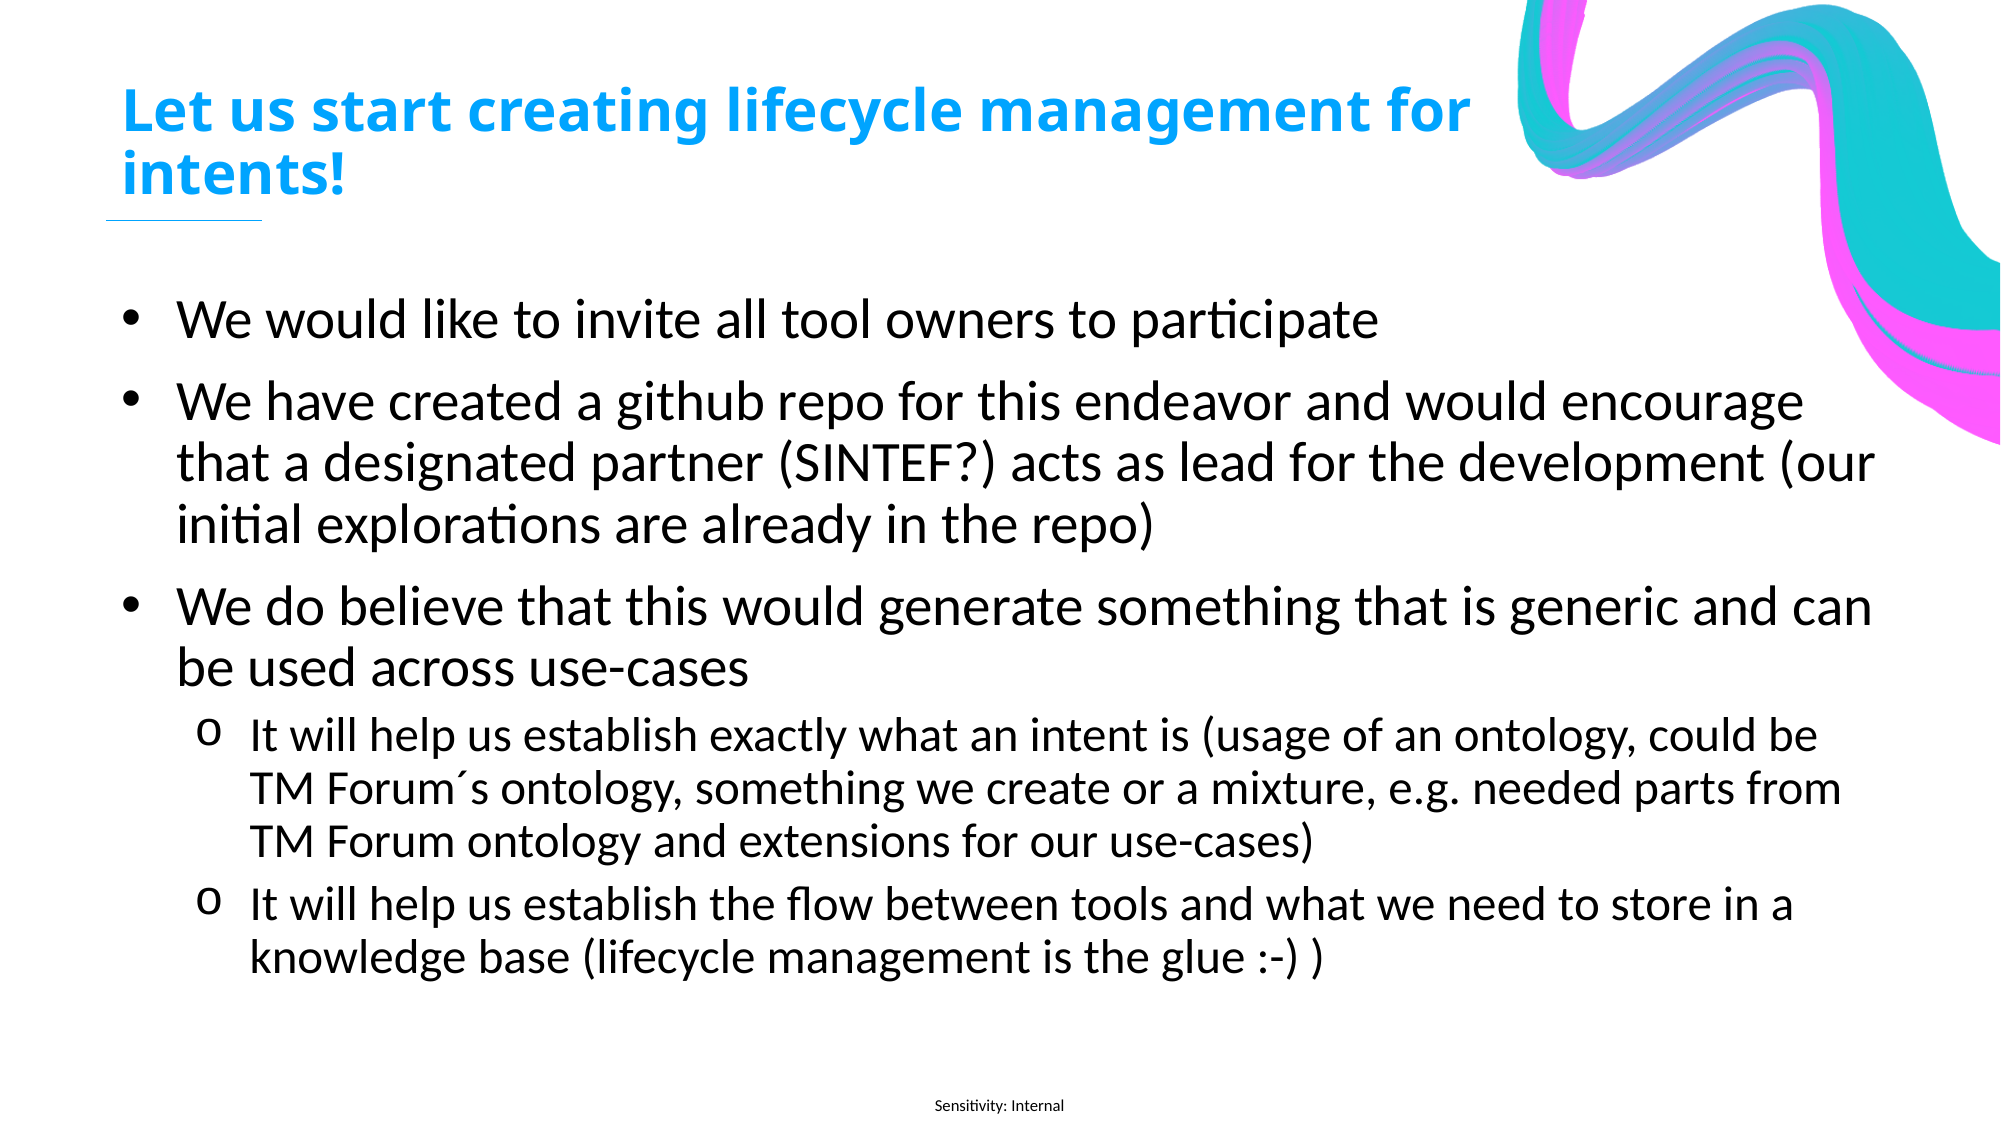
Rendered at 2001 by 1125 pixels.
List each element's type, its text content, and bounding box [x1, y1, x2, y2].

list We would like to invite all tool owners to participate We have created a github repo for this endeavor and would encourage that a designated partner (SINTEF?) acts as lead for the development (our initial explorations are already in the repo) We do believe that this would generate something that is generic and can be used across use-cases It will help us establish exactly what an intent is (usage of an ontology, could be TM Forum´s ontology, something we create or a mixture, e.g. needed parts from TM Forum ontology and extensions for our use-cases) It will help us establish the flow between tools and what we need to store in a knowledge base (lifecycle management is the glue :-) ) [106, 281, 1894, 996]
picture [0, 0, 2001, 1125]
title Let us start creating lifecycle management for intents! [106, 85, 1532, 203]
